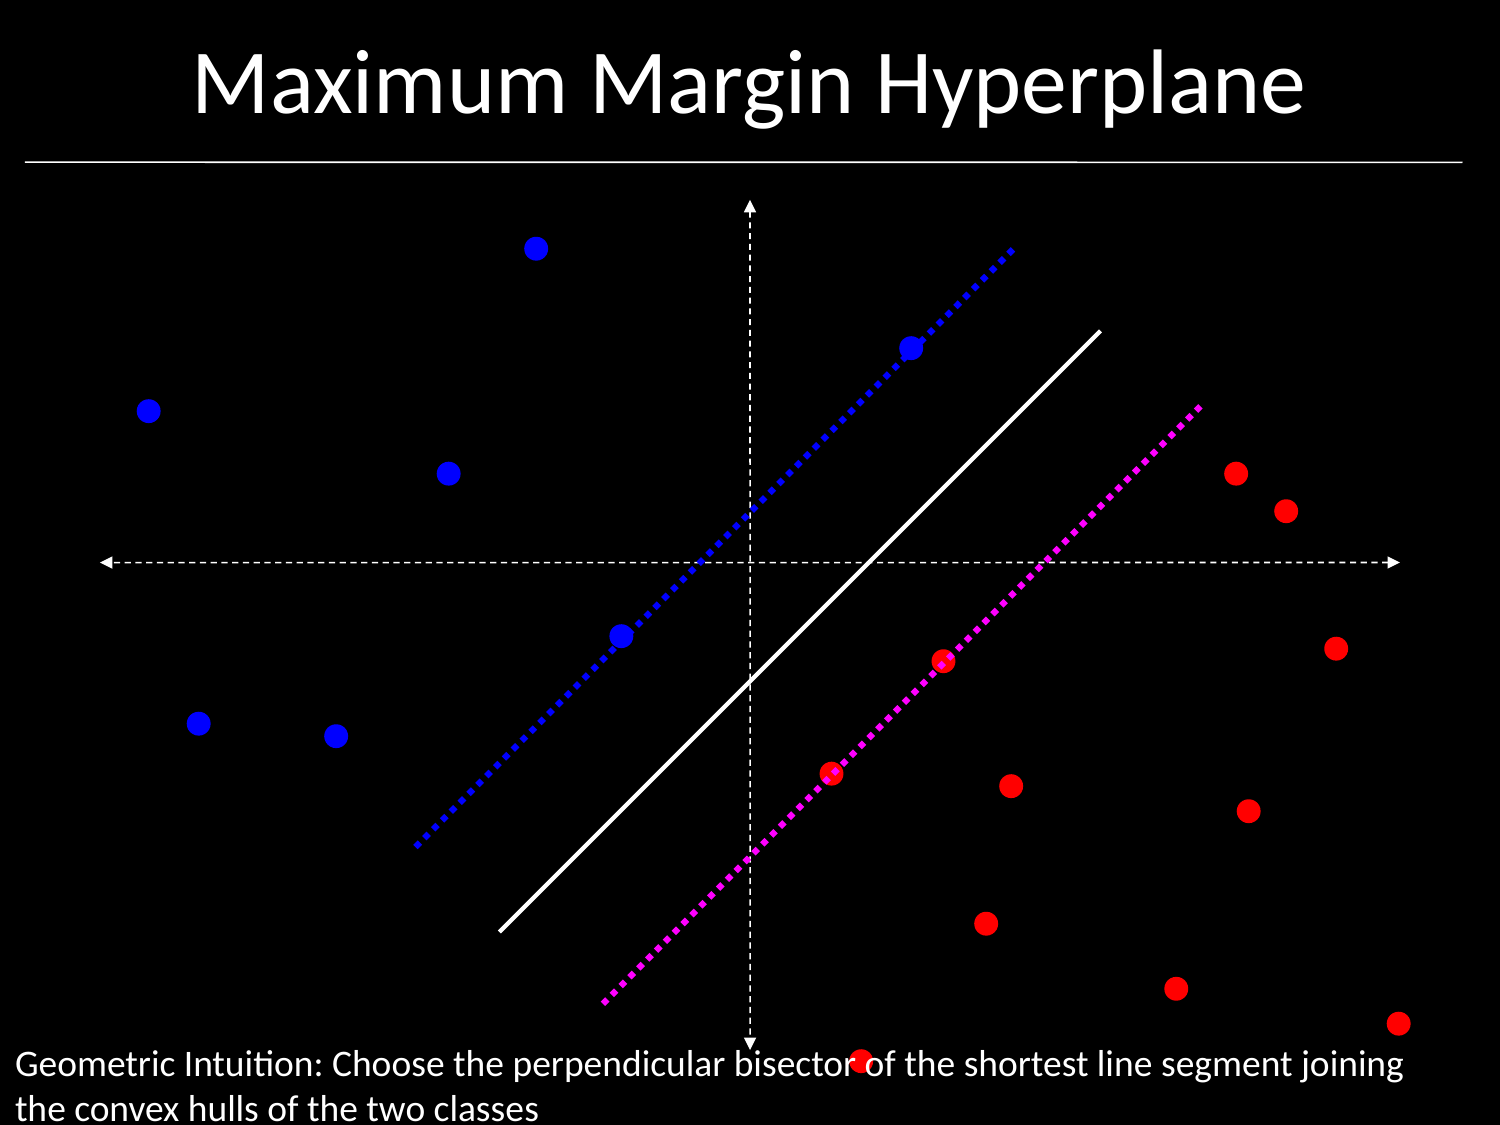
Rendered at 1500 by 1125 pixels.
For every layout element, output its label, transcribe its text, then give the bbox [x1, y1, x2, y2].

text_box [820, 762, 843, 785]
text_box [1382, 556, 1400, 569]
text_box Geometric Intuition: Choose the perpendicular bisector of the shortest line segment joining the convex hulls of the two classes [0, 1042, 1465, 1125]
text_box [1275, 500, 1298, 523]
text_box Maximum Margin Hyperplane [0, 14, 1500, 144]
text_box [1387, 1012, 1410, 1035]
text_box [187, 712, 210, 735]
text_box [900, 336, 923, 360]
text_box [1325, 637, 1348, 660]
text_box [743, 199, 757, 218]
text_box [525, 237, 548, 260]
text_box [999, 774, 1023, 798]
text_box [99, 556, 119, 569]
text_box [975, 912, 998, 935]
text_box [1237, 800, 1260, 823]
text_box [610, 624, 633, 648]
text_box [137, 399, 160, 423]
text_box [743, 1035, 757, 1042]
text_box [1165, 977, 1188, 1000]
text_box [932, 650, 955, 673]
text_box [1224, 462, 1248, 485]
text_box [324, 725, 348, 748]
text_box [437, 462, 460, 485]
